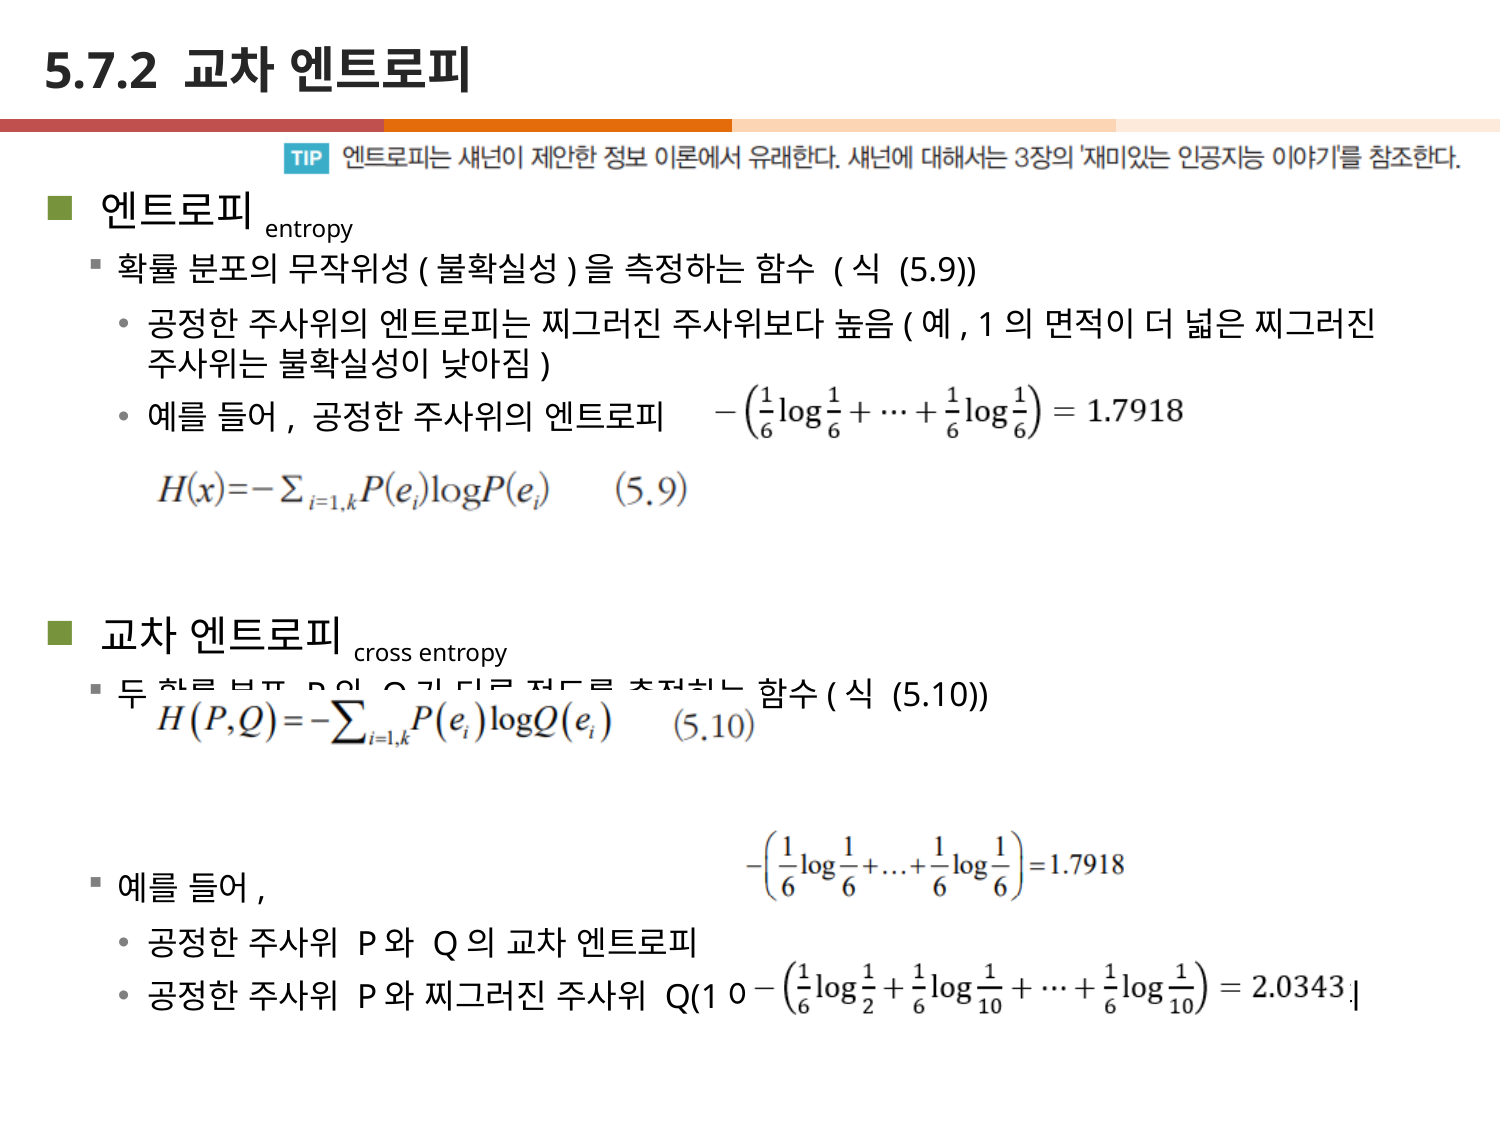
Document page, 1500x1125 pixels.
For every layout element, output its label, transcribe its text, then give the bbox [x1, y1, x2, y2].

list 엔트로피entropy 확률 분포의 무작위성(불확실성)을 측정하는 함수 (식 (5.9)) 공정한 주사위의 엔트로피는 찌그러진 주사위보다 높음(예, 1의 면적이 더 넓은 찌그러진 주사위는 불확실성이 낮아짐) 예를 들어, 공정한 주사위의 엔트로피 교차 엔트로피cross entropy 두 확률 분포 P와 Q가 다른 정도를 측정하는 함수(식 (5.10)) 예를 들어, 공정한 주사위 P와 Q의 교차 엔트로피 공정한 주사위 P와 찌그러진 주사위 Q(1이 ½, 나머지는 1/10확률)의 교차 엔트로피 [29, 148, 1471, 1083]
picture [152, 455, 703, 524]
picture [276, 133, 1471, 184]
picture [702, 373, 1188, 446]
picture [736, 824, 1129, 907]
picture [152, 690, 763, 755]
picture [749, 954, 1350, 1019]
title 5.7.2 교차 엔트로피 [29, 23, 1270, 114]
